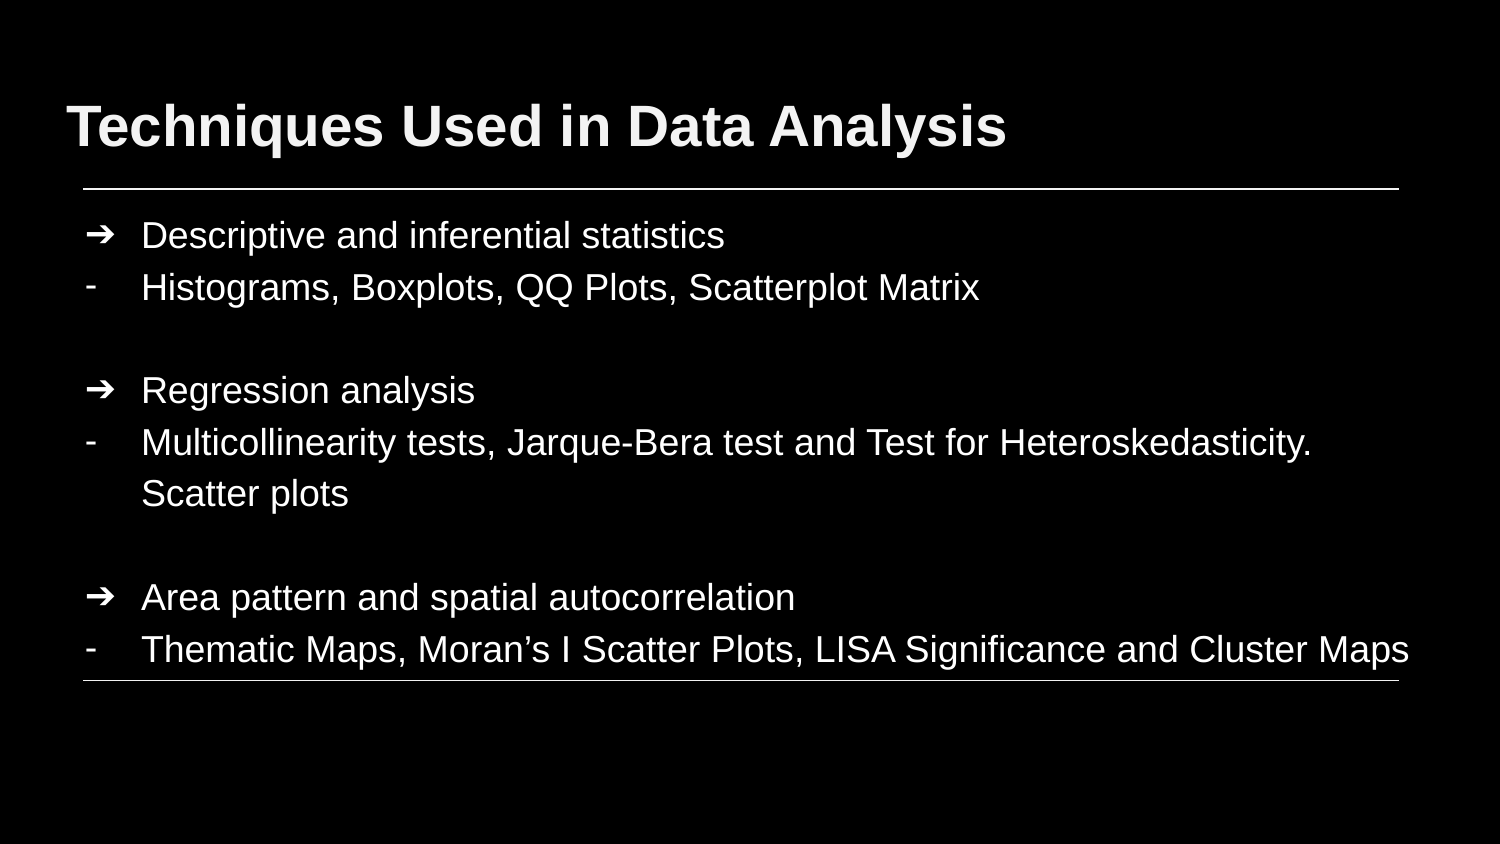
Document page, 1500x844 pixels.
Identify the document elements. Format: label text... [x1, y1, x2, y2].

title Techniques Used in Data Analysis [51, 72, 1449, 167]
list Descriptive and inferential statistics Histograms, Boxplots, QQ Plots, Scatterplot Matrix Regression analysis Multicollinearity tests, Jarque-Bera test and Test for Heteroskedasticity. Scatter plots Area pattern and spatial autocorrelation Thematic Maps, Moran’s I Scatter Plots, LISA Significance and Cluster Maps [51, 189, 1449, 750]
